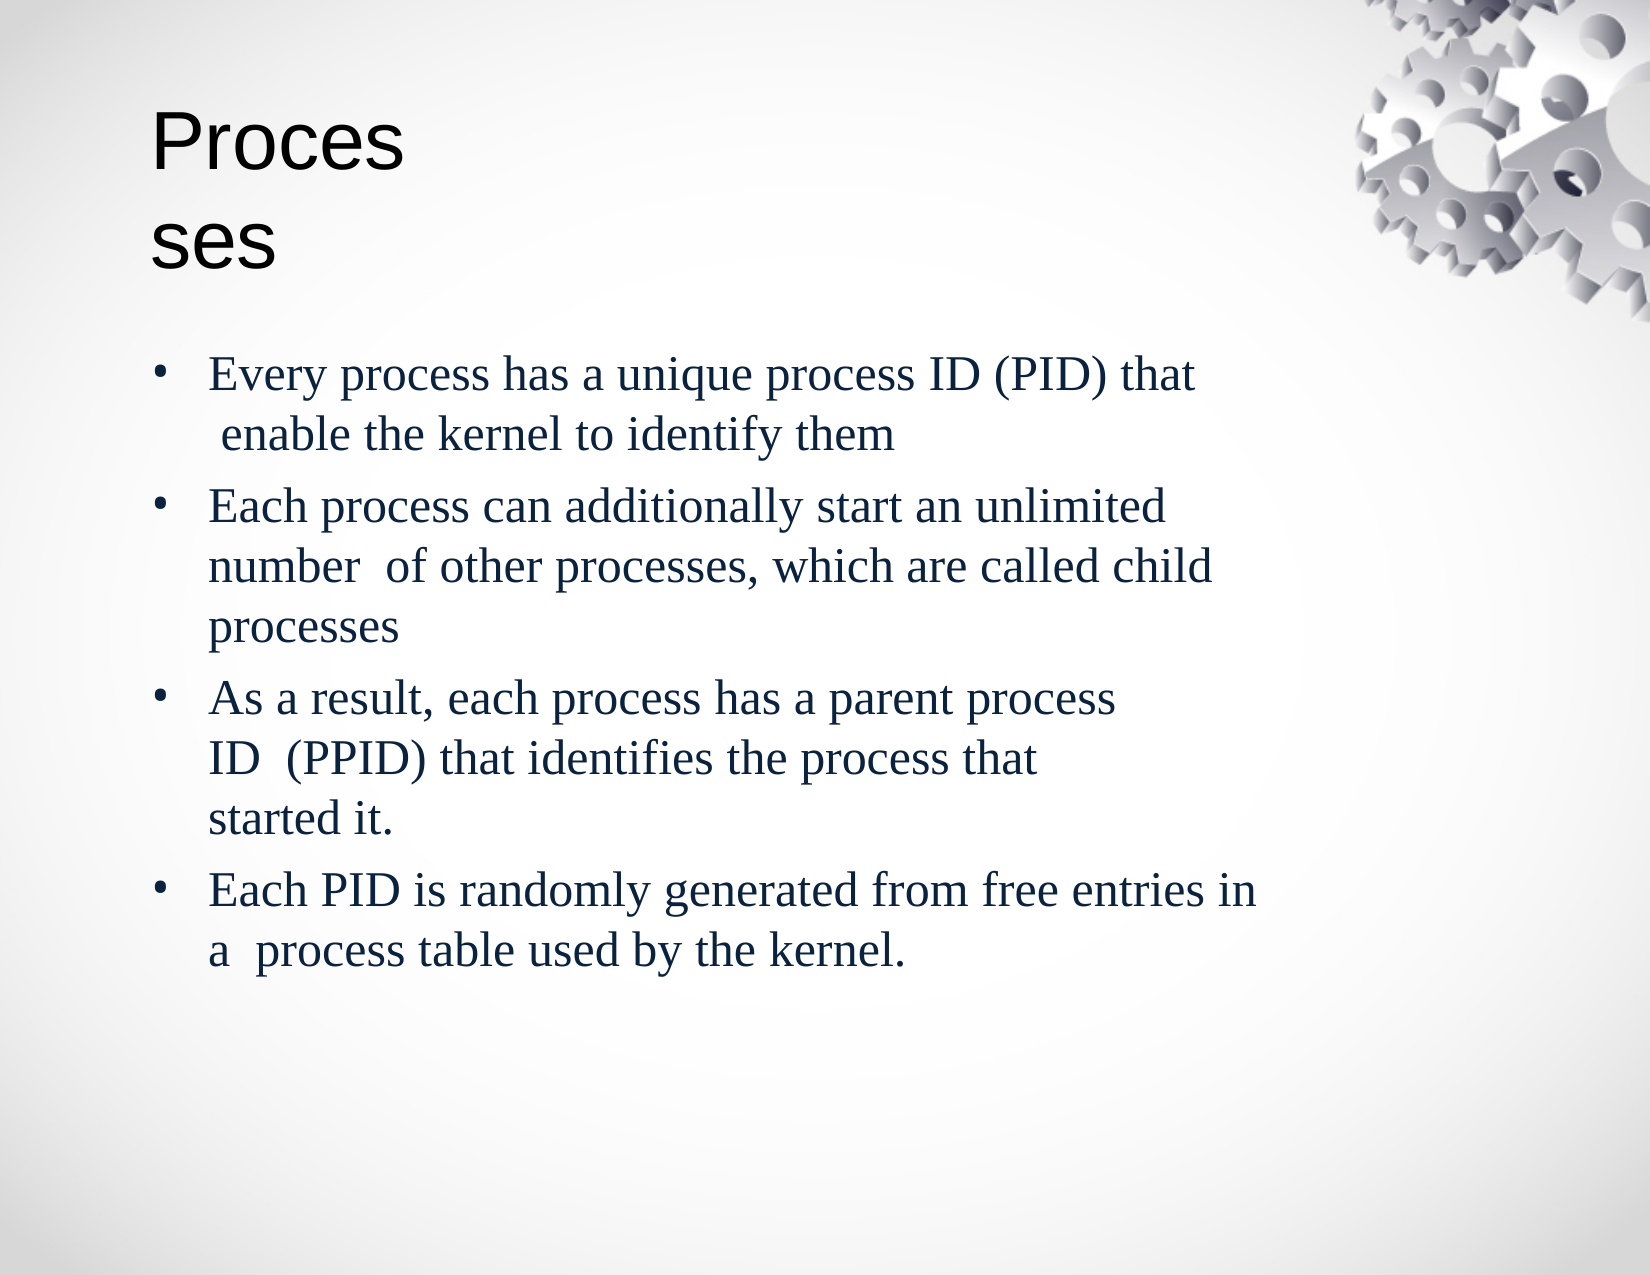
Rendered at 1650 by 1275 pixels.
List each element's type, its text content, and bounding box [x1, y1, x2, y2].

text_box Every process has a unique process ID (PID) that enable the kernel to identify them Each process can additionally start an unlimited number of other processes, which are called child processes As a result, each process has a parent process ID (PPID) that identifies the process that started it. Each PID is randomly generated from free entries in a process table used by the kernel. [149, 338, 1332, 977]
picture [0, 0, 1650, 1275]
title Processes [147, 77, 444, 293]
